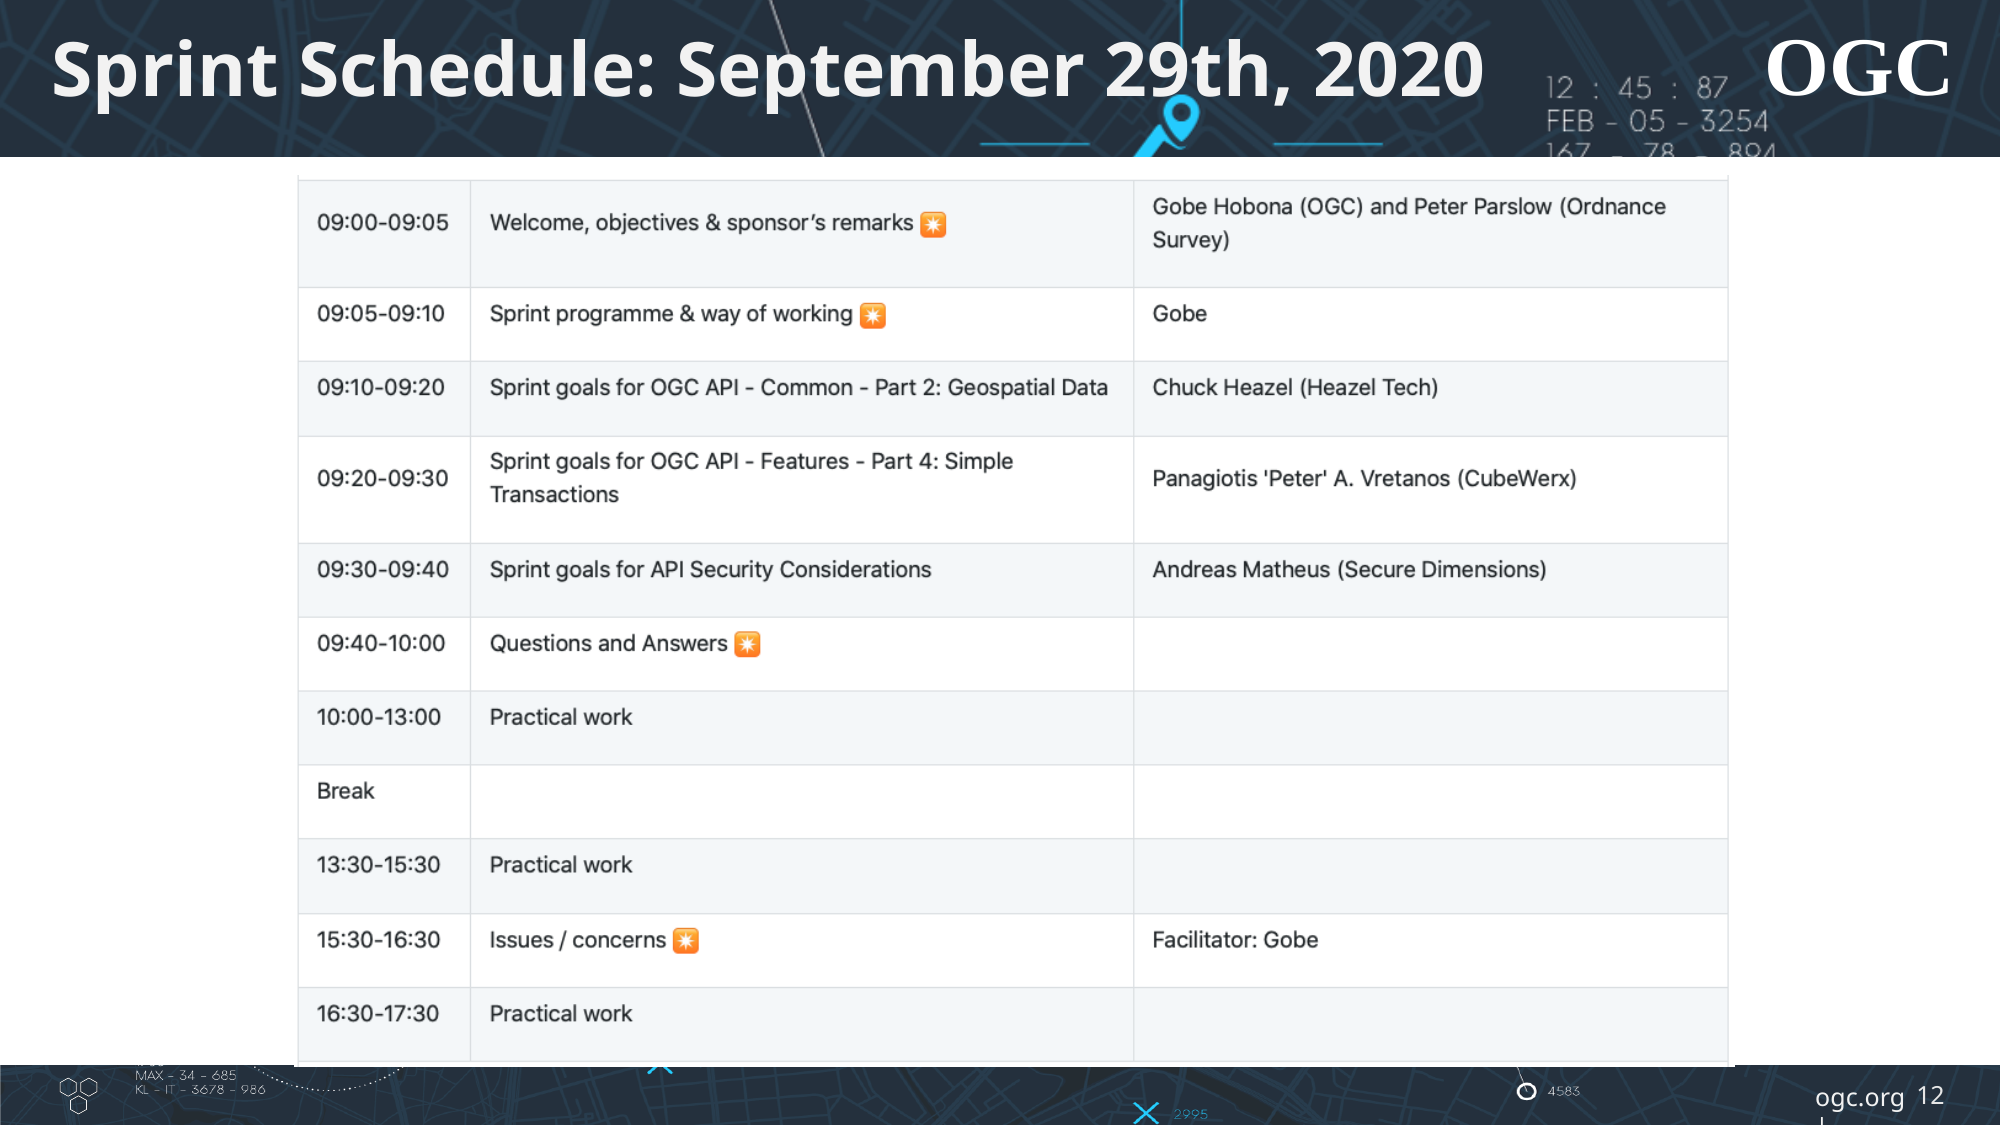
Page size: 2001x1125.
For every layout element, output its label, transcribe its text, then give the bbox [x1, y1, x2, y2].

picture [51, 1069, 106, 1123]
title Sprint Schedule: September 29th, 2020 [36, 9, 1762, 135]
slide_number 12 [1509, 1066, 1960, 1125]
picture [294, 175, 1735, 1067]
